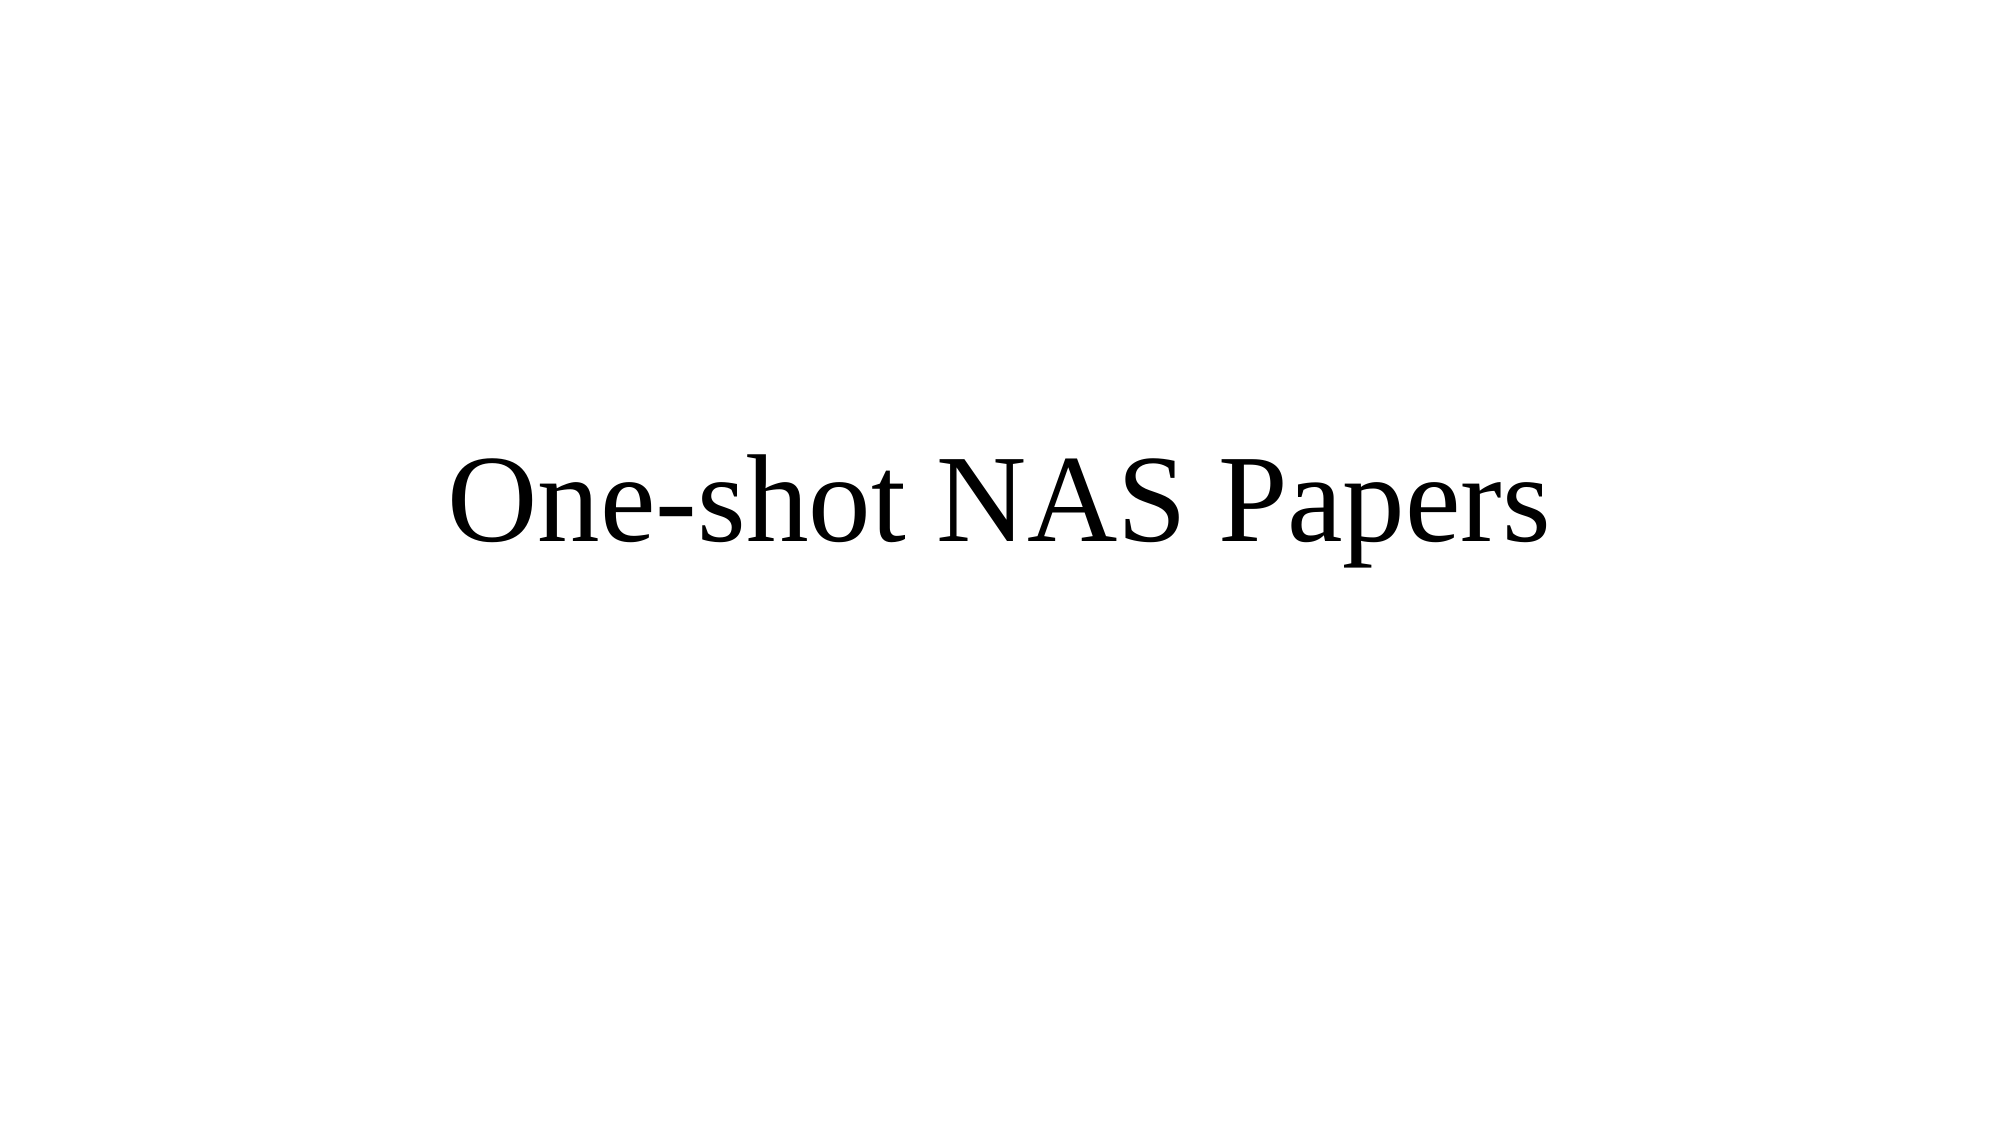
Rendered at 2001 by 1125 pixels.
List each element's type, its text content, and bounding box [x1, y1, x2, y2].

title One-shot NAS Papers [249, 184, 1750, 576]
